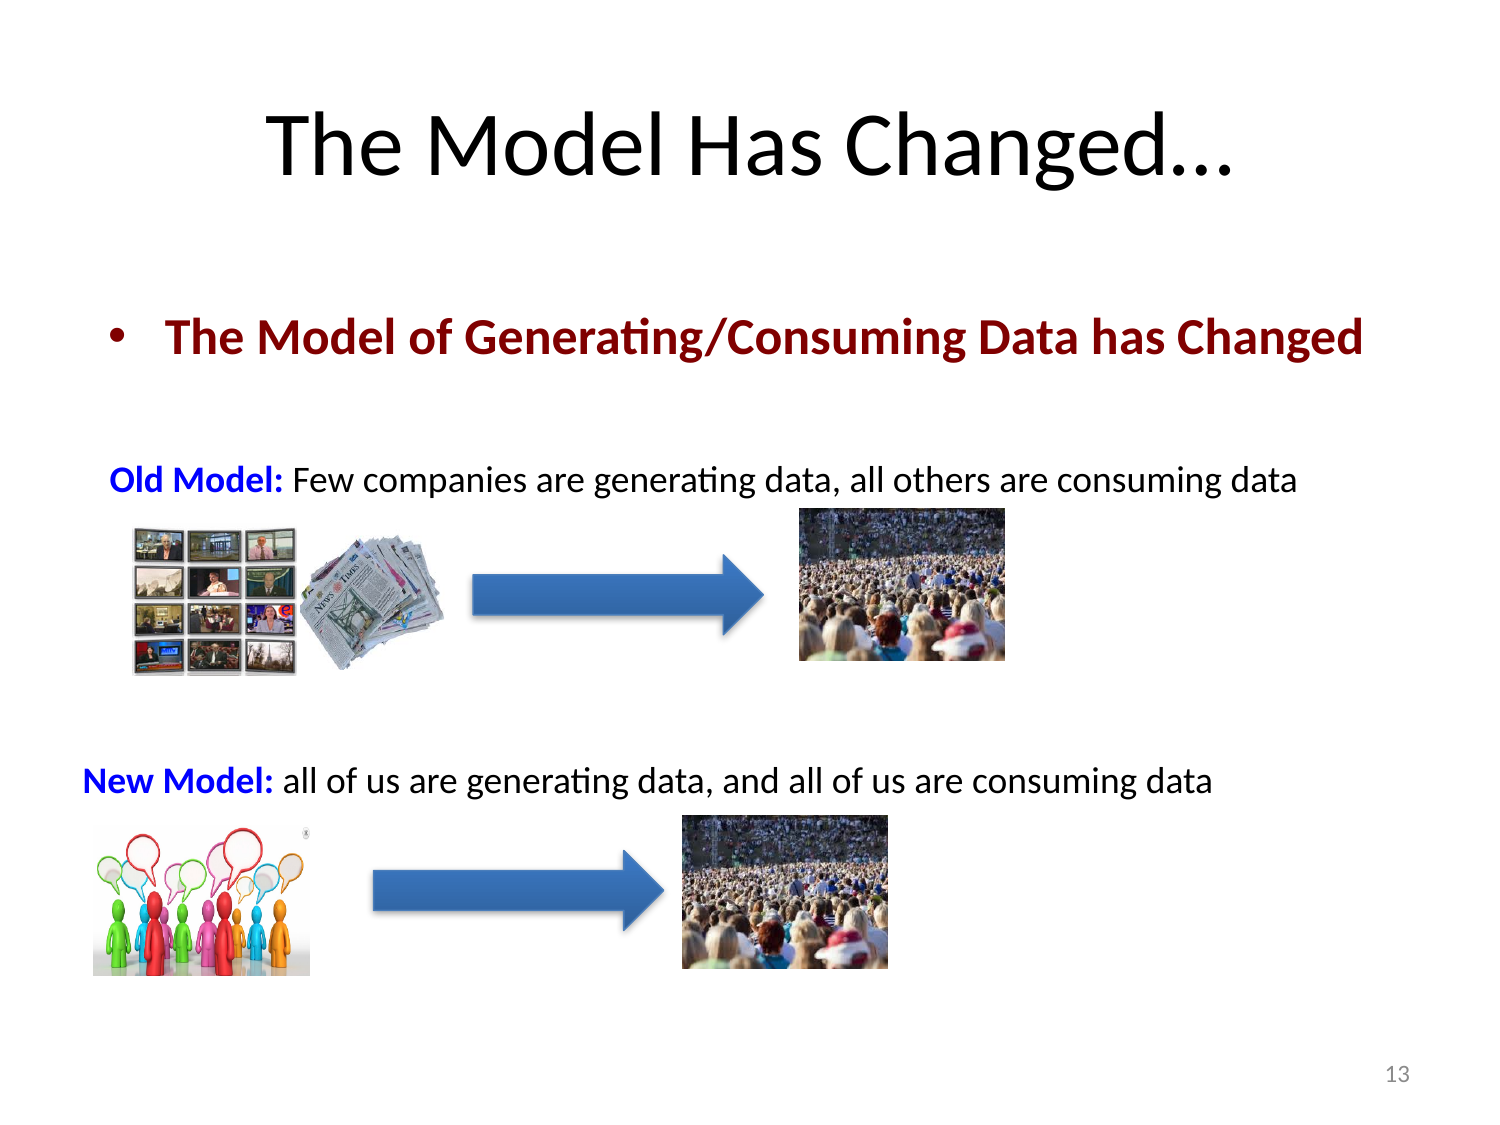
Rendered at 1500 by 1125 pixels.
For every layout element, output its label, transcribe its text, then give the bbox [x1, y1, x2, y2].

picture [132, 523, 297, 676]
list The Model of Generating/Consuming Data has Changed [93, 295, 1430, 409]
text_box Old Model: Few companies are generating data, all others are consuming data [94, 447, 1323, 508]
picture [799, 508, 1005, 662]
slide_number 13 [1074, 1042, 1425, 1103]
text_box [472, 554, 764, 636]
picture [299, 523, 447, 670]
title The Model Has Changed… [75, 45, 1425, 233]
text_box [67, 748, 1335, 976]
